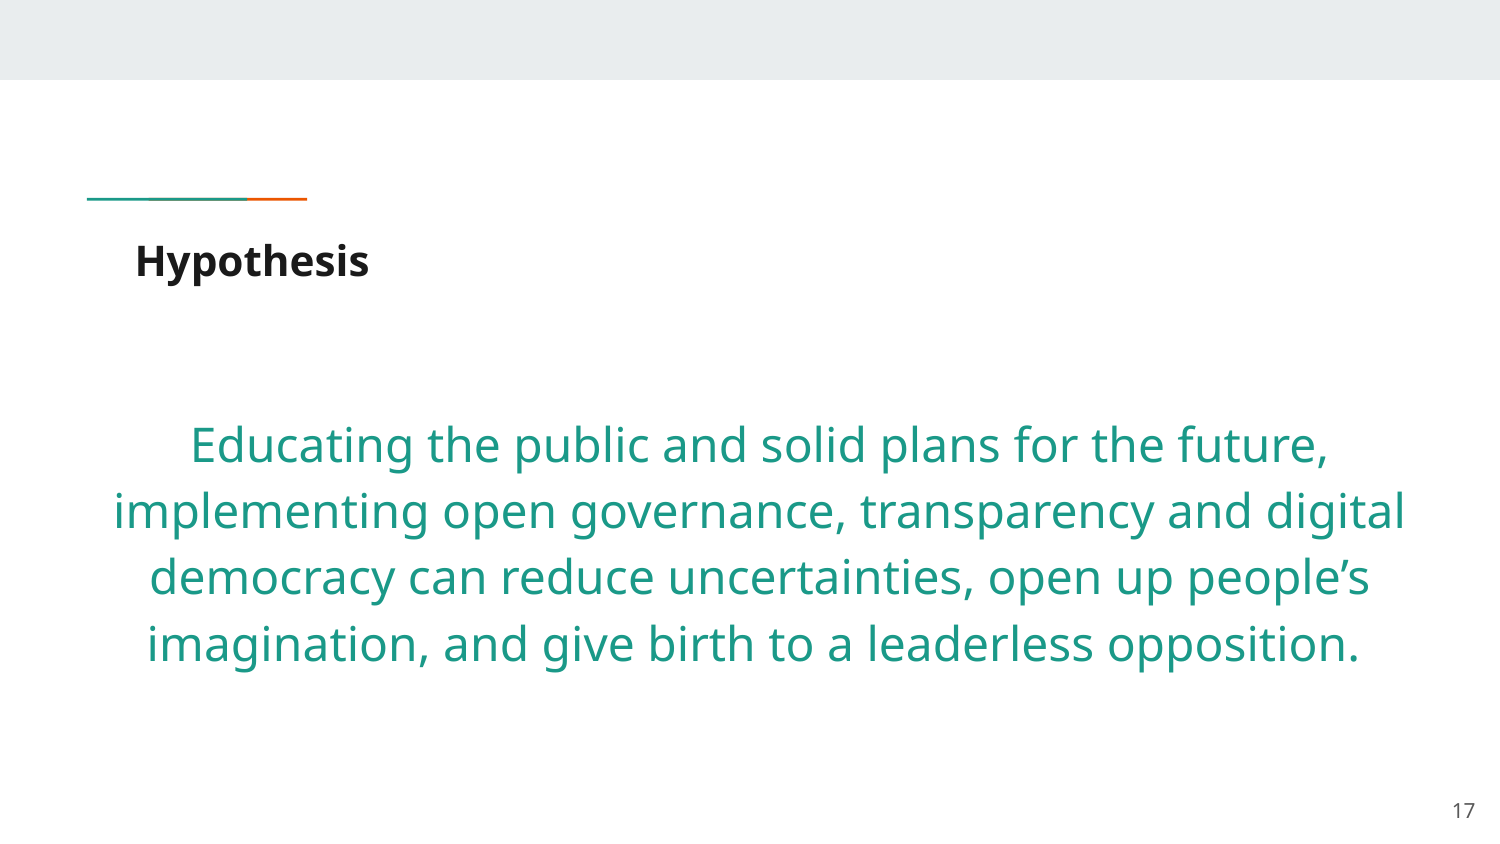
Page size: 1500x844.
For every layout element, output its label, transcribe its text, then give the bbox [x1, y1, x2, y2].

title Hypothesis [119, 216, 1381, 305]
list Educating the public and solid plans for the future, implementing open governance, transparency and digital democracy can reduce uncertainties, open up people’s imagination, and give birth to a leaderless opposition. [61, 391, 1460, 844]
slide_number ‹#› [1400, 779, 1491, 844]
